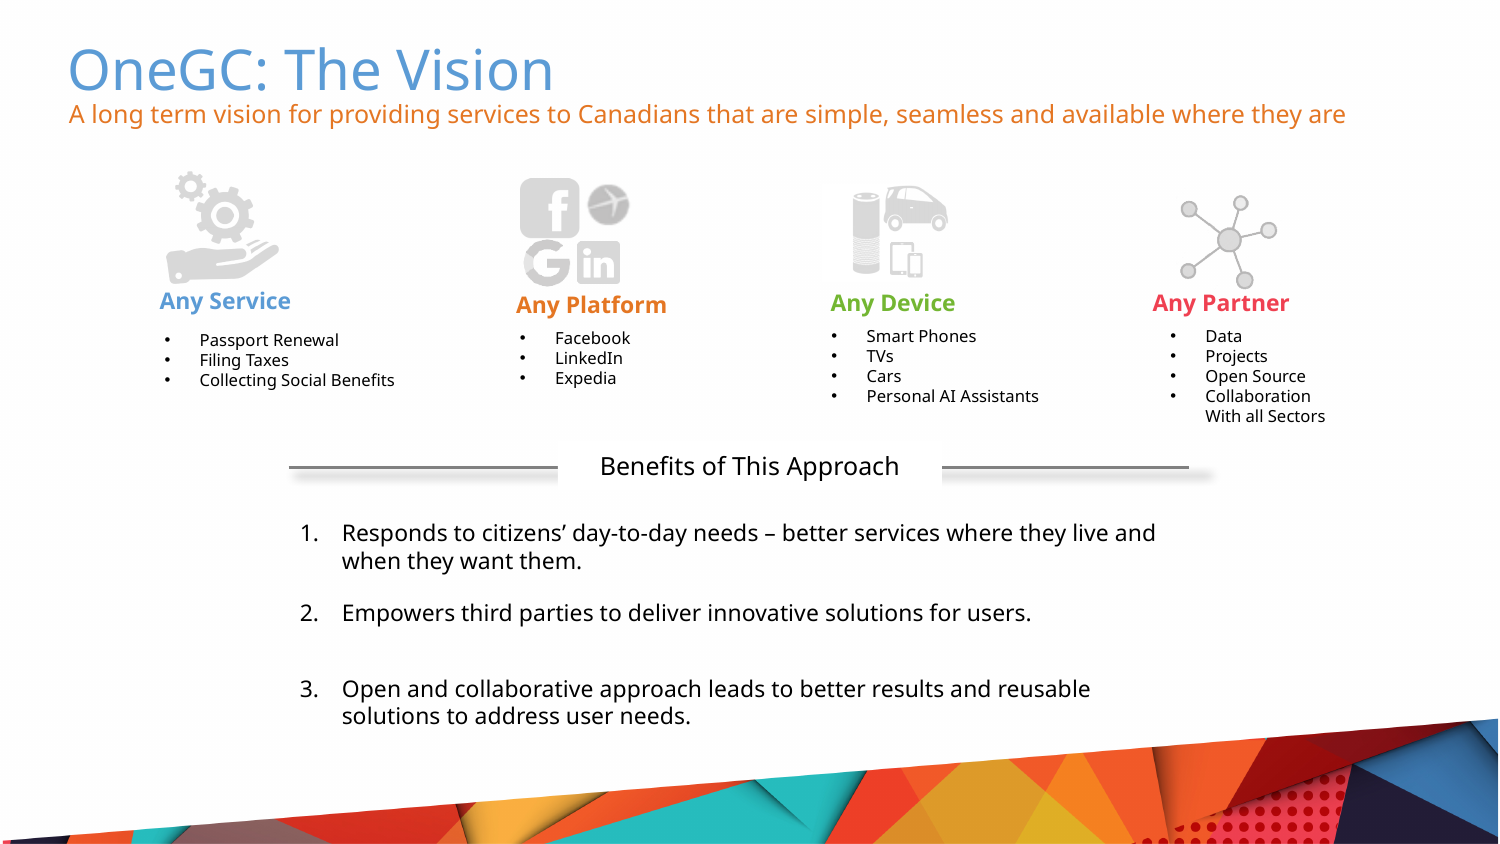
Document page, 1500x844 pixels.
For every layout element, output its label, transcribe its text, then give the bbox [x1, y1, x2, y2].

text_box Empowers third parties to deliver innovative solutions for users. [288, 592, 1189, 632]
text_box A long term vision for providing services to Canadians that are simple, seamless and available where they are [57, 100, 1453, 135]
text_box Benefits of This Approach [557, 468, 943, 491]
text_box Benefits of This Approach [557, 440, 943, 467]
text_box OneGC: The Vision [56, 27, 1069, 107]
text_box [144, 168, 1356, 435]
picture [0, 0, 1500, 844]
text_box Open and collaborative approach leads to better results and reusable solutions to address user needs. [288, 668, 1189, 735]
text_box Responds to citizens’ day-to-day needs – better services where they live and when they want them. [288, 513, 1189, 580]
